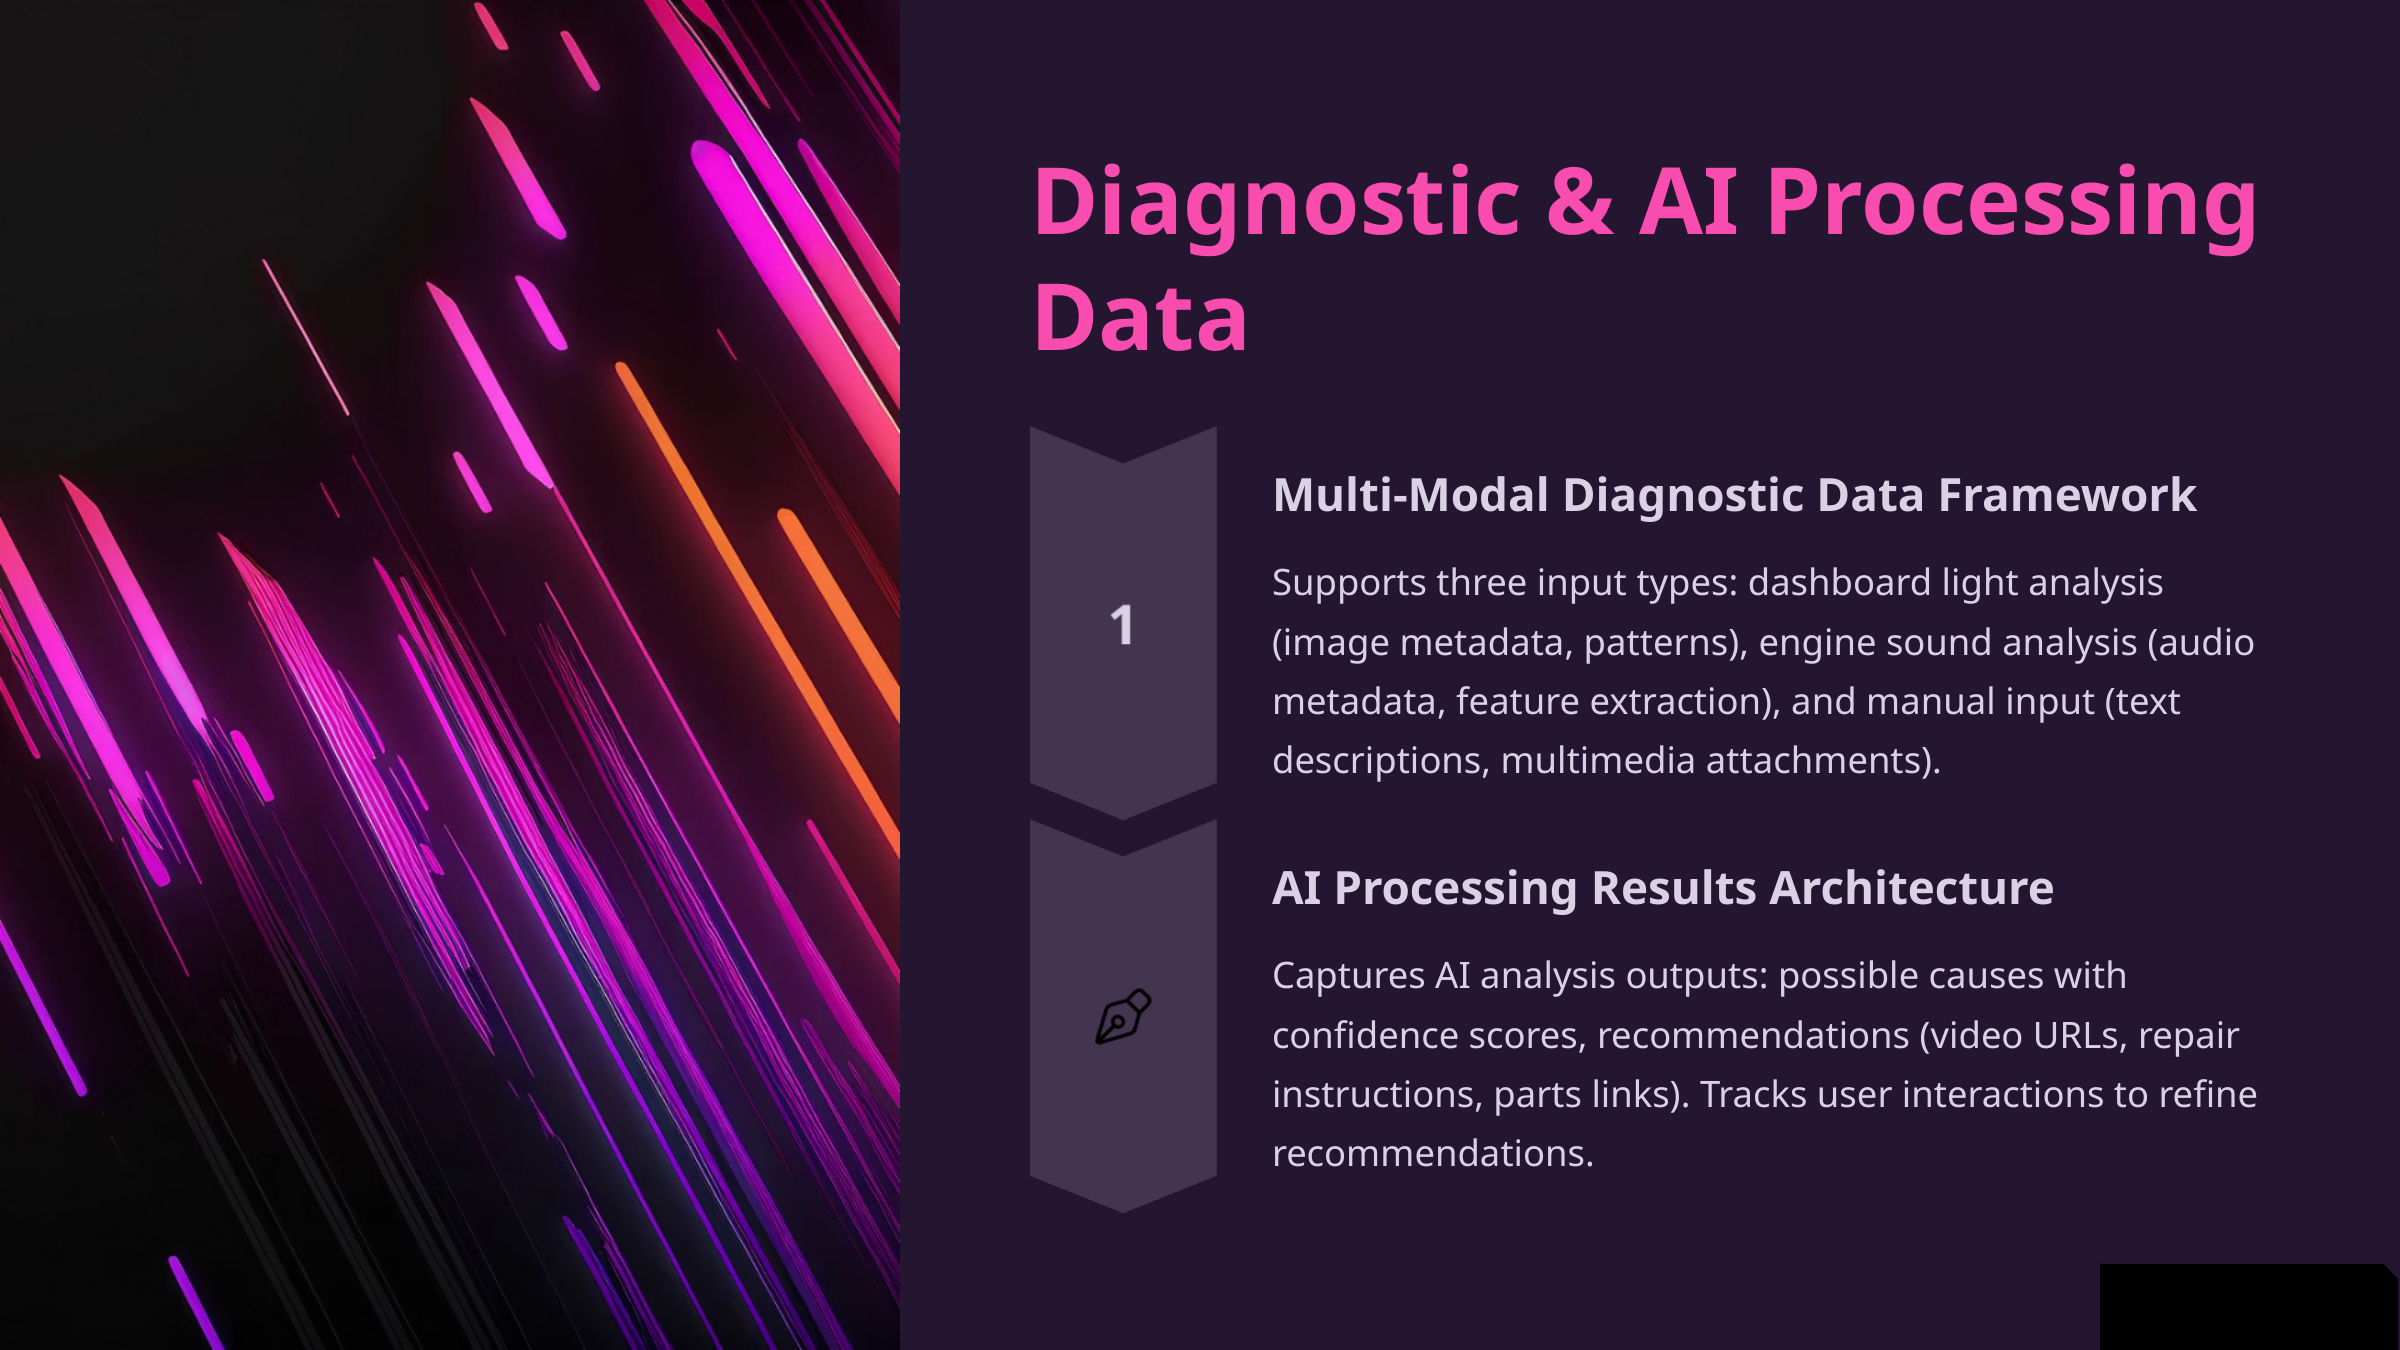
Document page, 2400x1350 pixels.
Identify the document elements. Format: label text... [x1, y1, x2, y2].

text_box Supports three input types: dashboard light analysis (image metadata, patterns), engine sound analysis (audio metadata, feature extraction), and manual input (text descriptions, multimedia attachments). [1272, 543, 2270, 782]
text_box Captures AI analysis outputs: possible causes with confidence scores, recommendations (video URLs, repair instructions, parts links). Tracks user interactions to refine recommendations. [1272, 936, 2270, 1175]
text_box AI Processing Results Architecture [1271, 856, 2063, 915]
text_box [2100, 1263, 2399, 1350]
text_box Diagnostic & AI Processing Data [1030, 137, 2270, 371]
picture [1030, 426, 1217, 1213]
text_box Multi-Modal Diagnostic Data Framework [1271, 463, 2132, 522]
picture [0, 0, 900, 1350]
